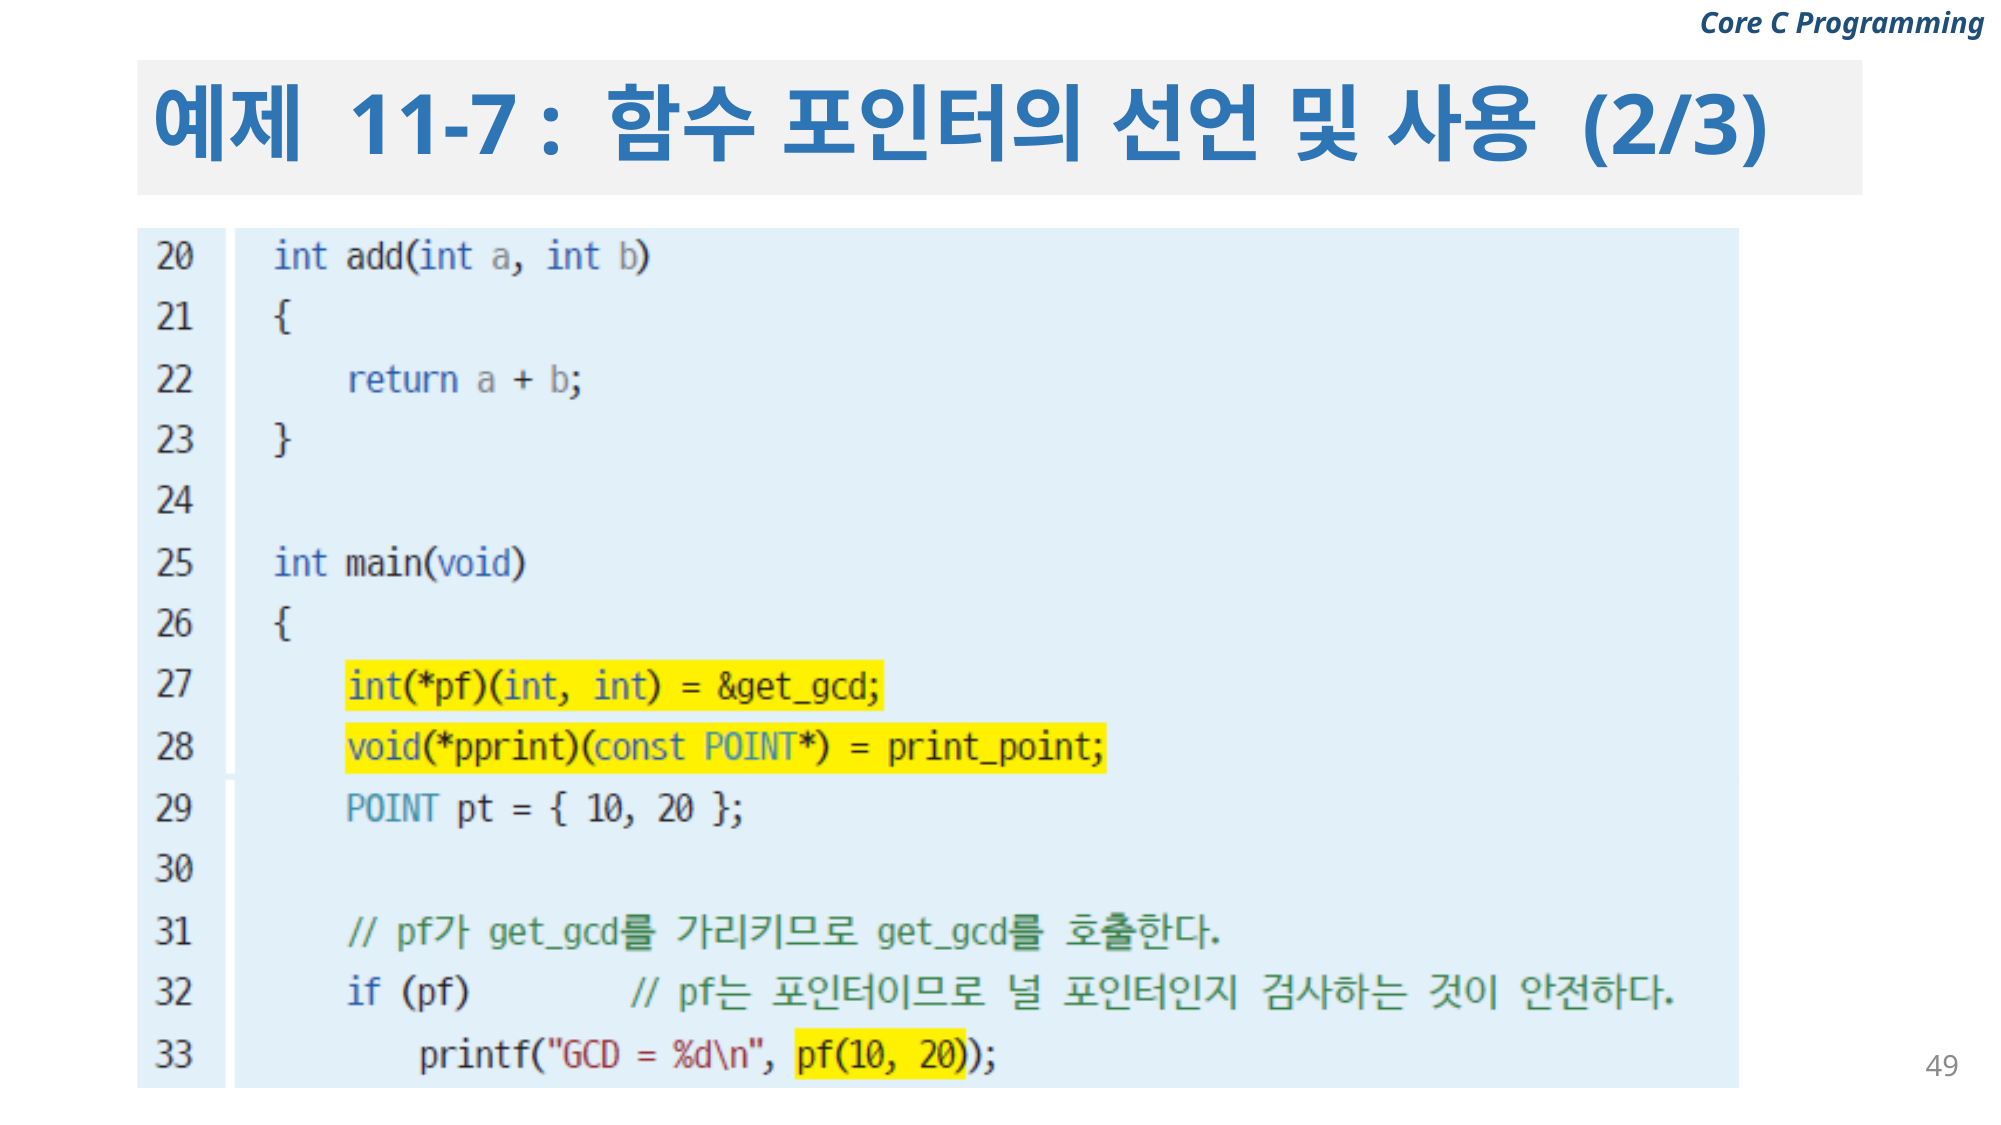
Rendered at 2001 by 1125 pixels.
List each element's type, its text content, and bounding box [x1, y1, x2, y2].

title 예제 11-7 : 함수 포인터의 선언 및 사용 (2/3) [137, 59, 1863, 195]
slide_number 49 [1850, 1028, 1975, 1107]
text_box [137, 228, 1740, 1088]
